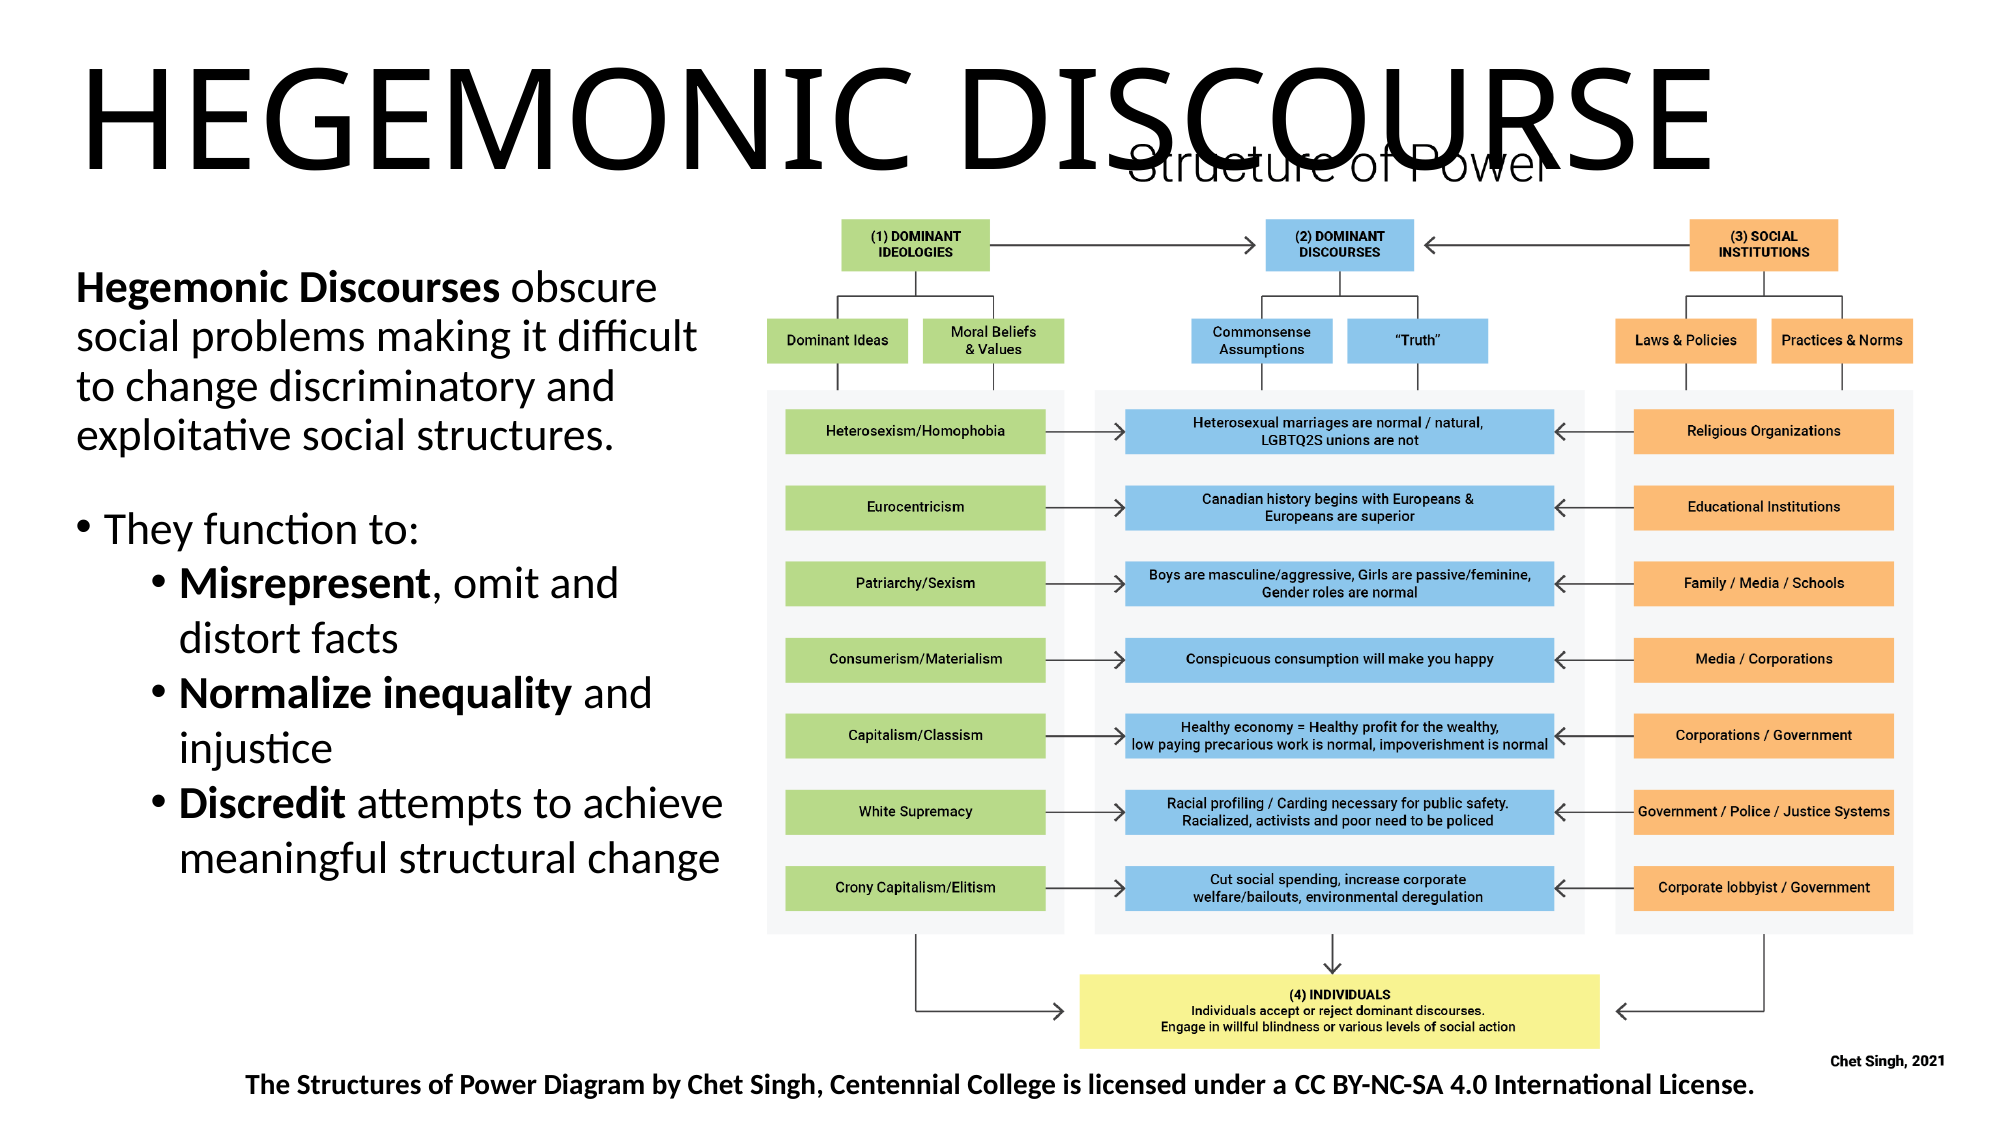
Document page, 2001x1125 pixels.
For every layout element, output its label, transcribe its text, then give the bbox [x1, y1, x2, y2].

list Hegemonic Discourses obscure social problems making it difficult to change discriminatory and exploitative social structures. [60, 255, 708, 490]
text_box The Structures of Power Diagram by Chet Singh, Centennial College is licensed under a CC BY-NC-SA 4.0 International License. [91, 1057, 1910, 1108]
text_box They function to: Misrepresent, omit and distort facts Normalize inequality and injustice Discredit attempts to achieve meaningful structural change [60, 490, 708, 891]
picture [708, 119, 1971, 1086]
title HEGEMONIC DISCOURSE [61, 39, 1940, 209]
